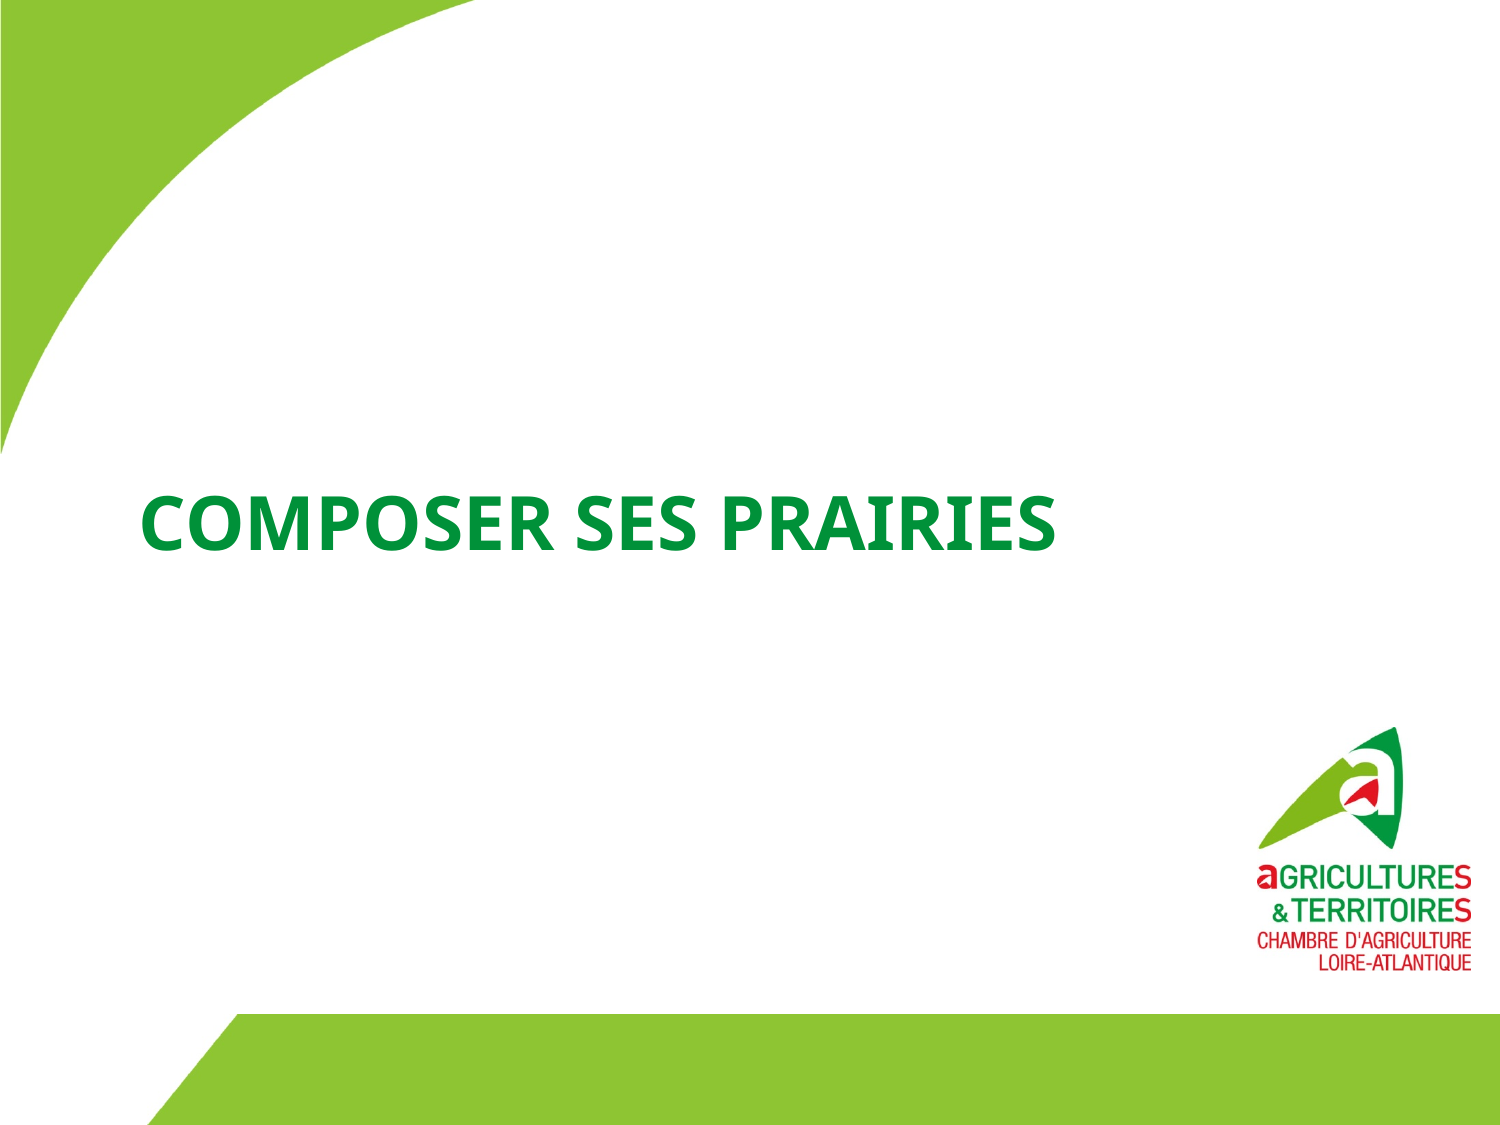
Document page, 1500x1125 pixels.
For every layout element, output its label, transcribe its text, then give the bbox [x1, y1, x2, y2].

title COMPOSER SES PRAIRIES [123, 468, 1399, 692]
picture [147, 1014, 1500, 1125]
picture [0, 0, 475, 454]
picture [1257, 727, 1471, 971]
